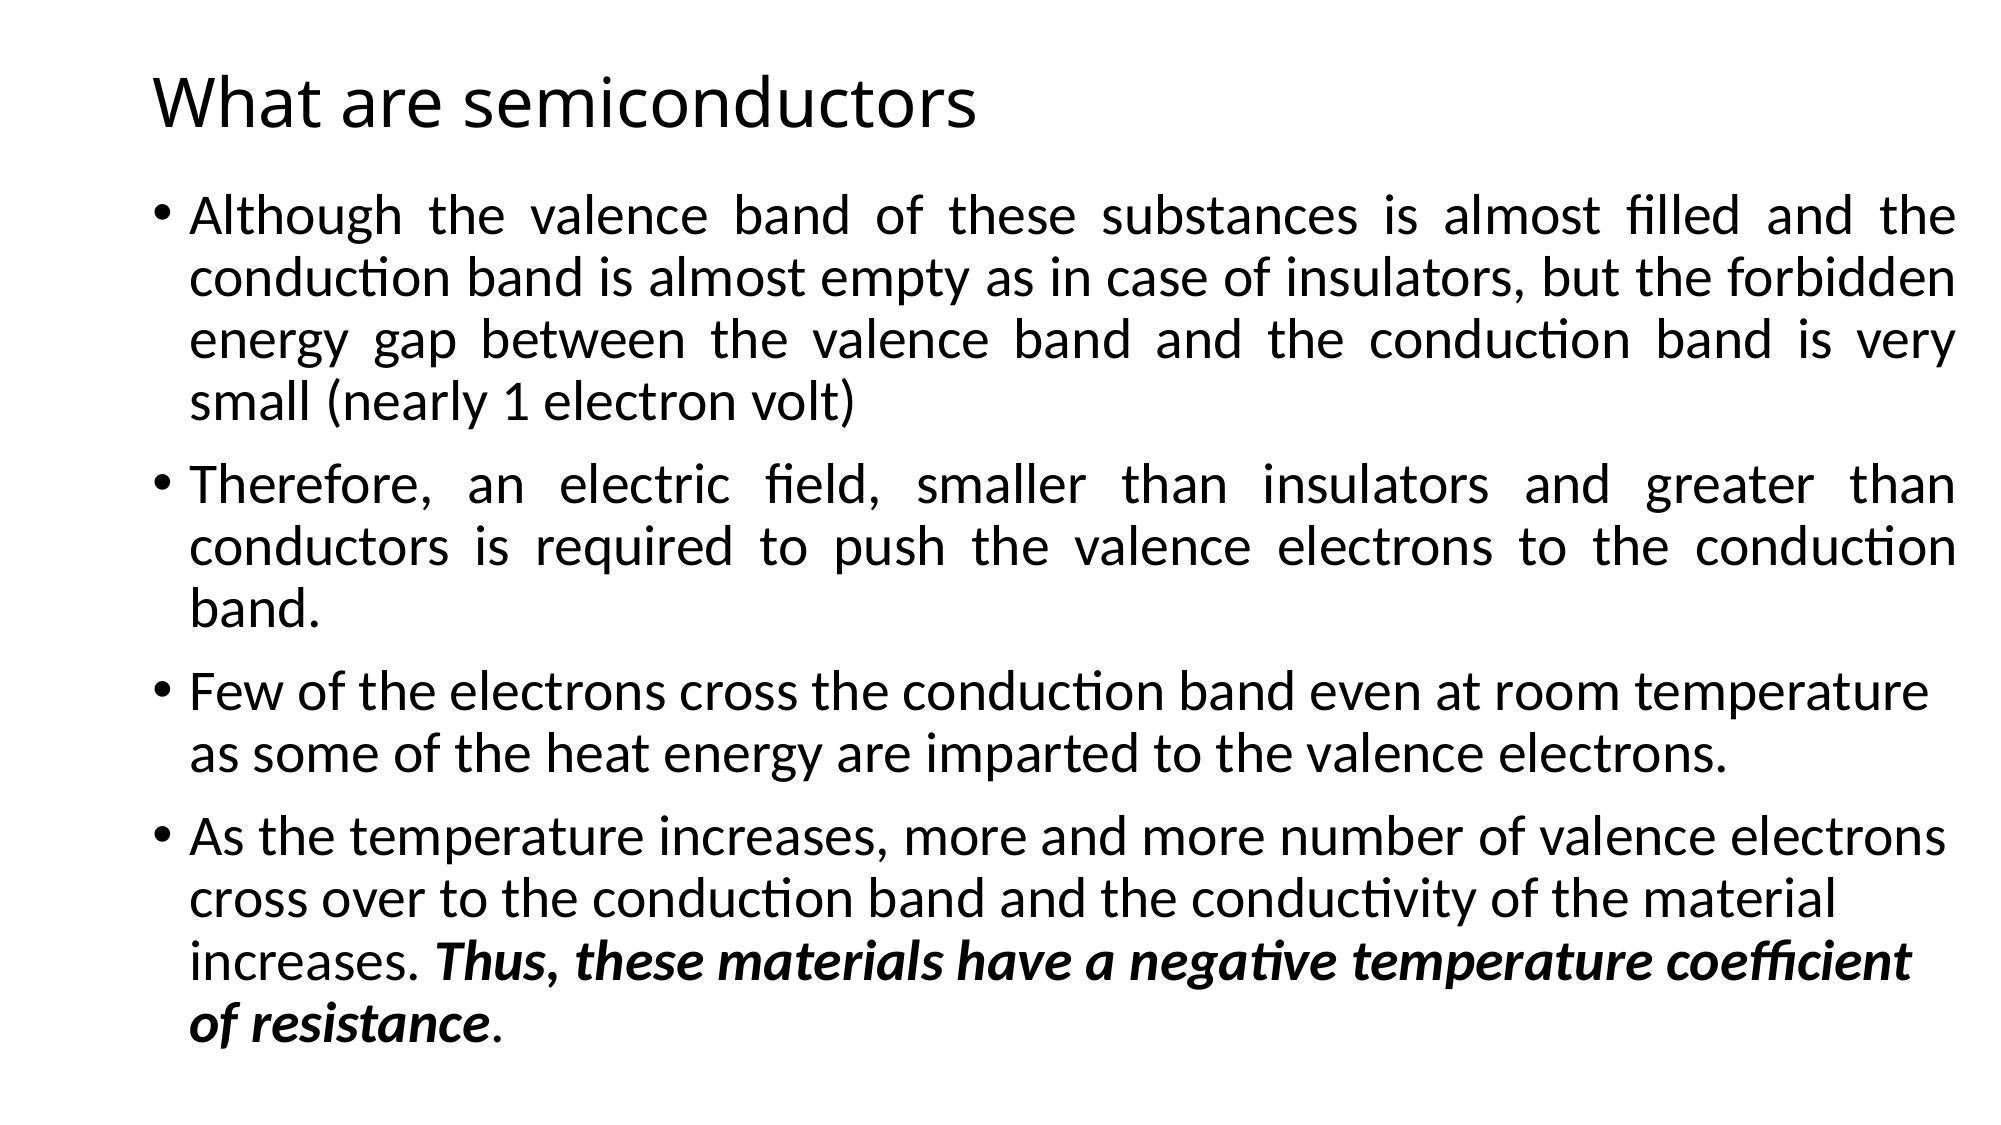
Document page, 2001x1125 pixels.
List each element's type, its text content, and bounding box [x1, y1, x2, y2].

list Although the valence band of these substances is almost filled and the conduction band is almost empty as in case of insulators, but the forbidden energy gap between the valence band and the conduction band is very small (nearly 1 electron volt) Therefore, an electric field, smaller than insulators and greater than conductors is required to push the valence electrons to the conduction band. Few of the electrons cross the conduction band even at room temperature as some of the heat energy are imparted to the valence electrons. As the temperature increases, more and more number of valence electrons cross over to the conduction band and the conductivity of the material increases. Thus, these materials have a negative temperature coefficient of resistance. [137, 176, 1976, 1065]
title What are semiconductors [137, 59, 1863, 150]
